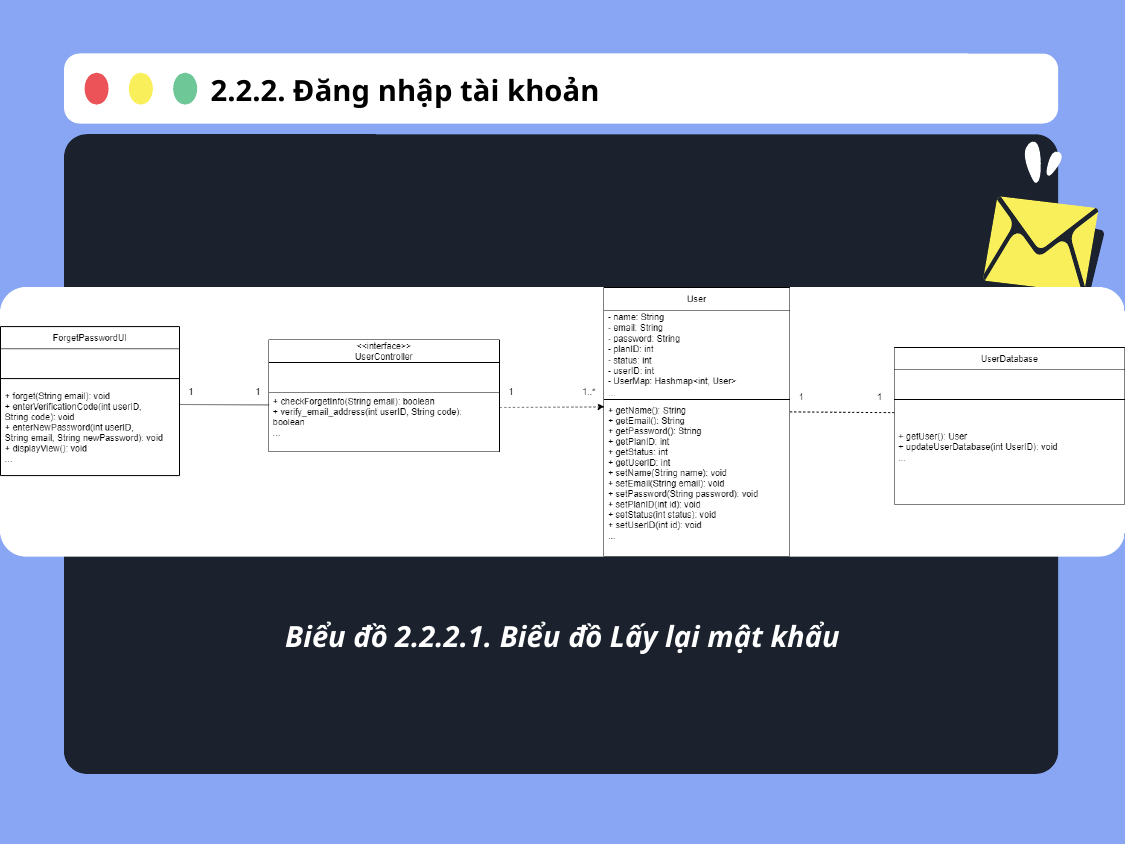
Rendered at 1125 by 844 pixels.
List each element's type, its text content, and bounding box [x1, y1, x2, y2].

picture [0, 286, 1125, 557]
text_box Biểu đồ 2.2.2.1. Biểu đồ Lấy lại mật khẩu [134, 611, 991, 661]
text_box 2.2.2. Đăng nhập tài khoản [195, 64, 1052, 115]
